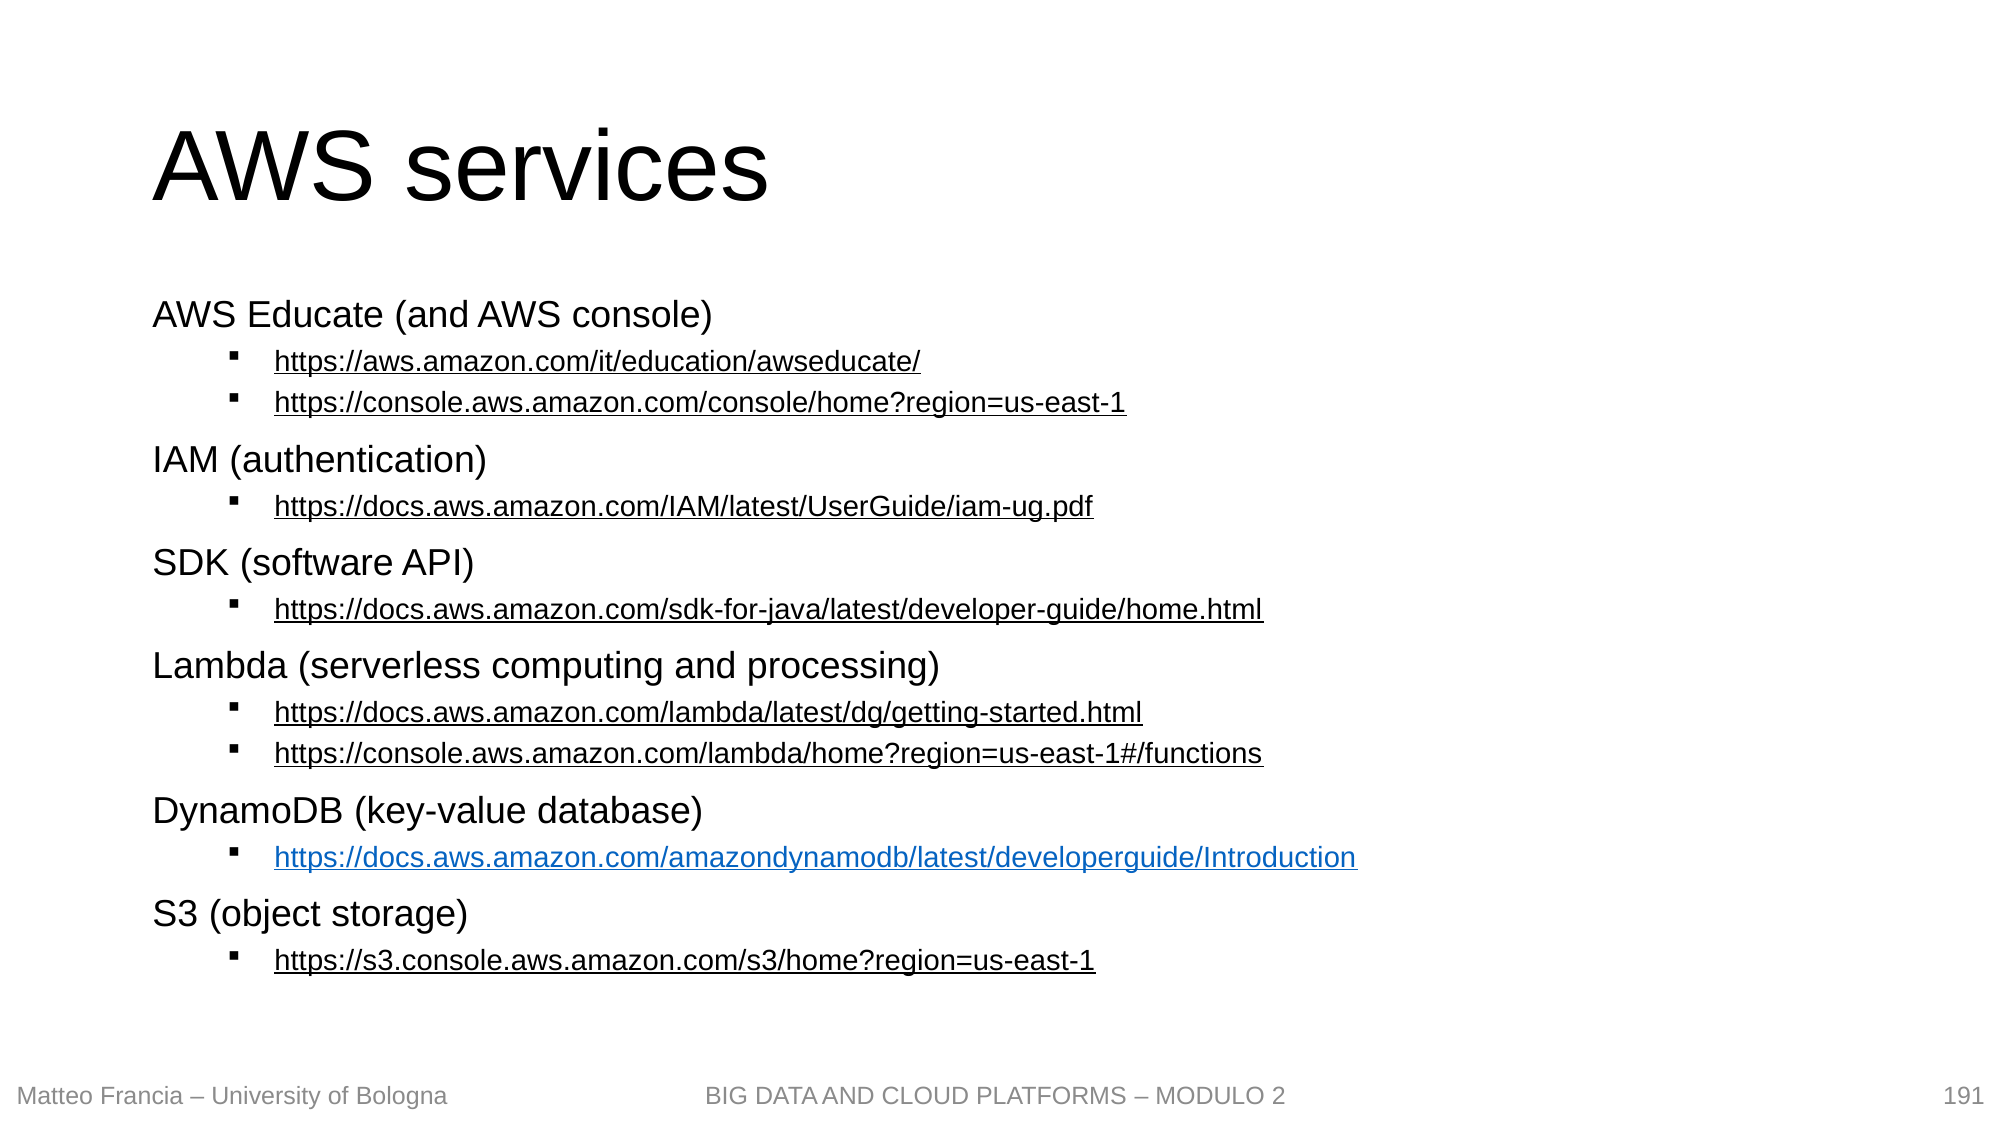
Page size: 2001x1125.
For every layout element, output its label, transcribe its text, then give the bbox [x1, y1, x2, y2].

title AWS services [137, 59, 1863, 278]
slide_number 191 [1550, 1065, 2000, 1125]
footer Matteo Francia – University of Bologna [0, 1065, 466, 1125]
list AWS Educate (and AWS console) https://aws.amazon.com/it/education/awseducate/ https://console.aws.amazon.com/console/home?region=us-east-1 IAM (authentication) https://docs.aws.amazon.com/IAM/latest/UserGuide/iam-ug.pdf SDK (software API) https://docs.aws.amazon.com/sdk-for-java/latest/developer-guide/home.html Lambda (serverless computing and processing) https://docs.aws.amazon.com/lambda/latest/dg/getting-started.html https://console.aws.amazon.com/lambda/home?region=us-east-1#/functions DynamoDB (key-value database) https://docs.aws.amazon.com/amazondynamodb/latest/developerguide/Introduction S3 (object storage) https://s3.console.aws.amazon.com/s3/home?region=us-east-1 [137, 278, 1863, 993]
